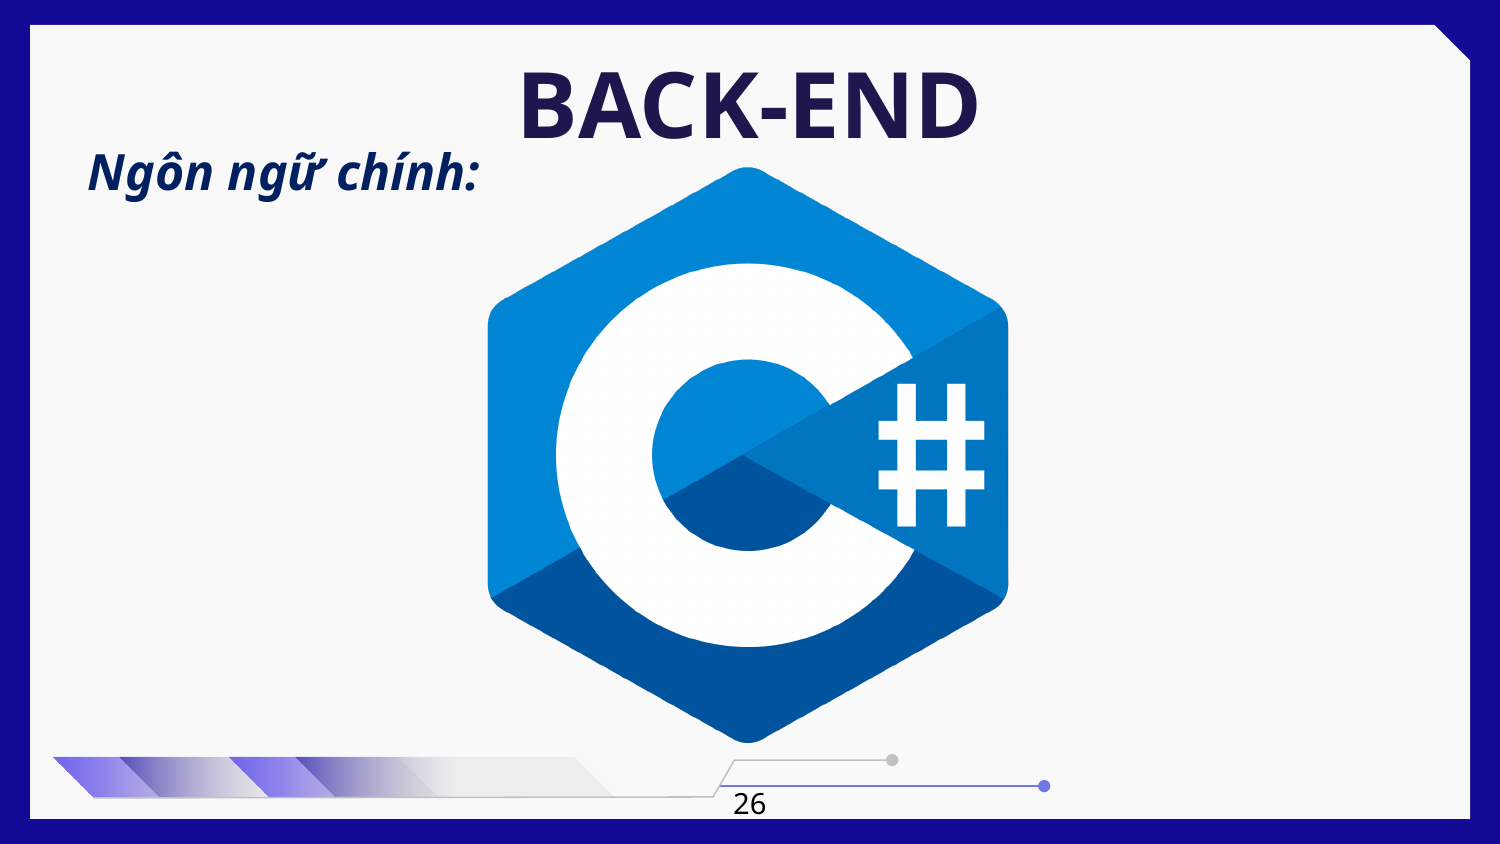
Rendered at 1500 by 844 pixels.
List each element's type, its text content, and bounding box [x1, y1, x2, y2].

picture [45, 755, 627, 824]
slide_number 26 [525, 777, 975, 838]
text_box Ngôn ngữ chính: [73, 132, 540, 208]
picture [464, 166, 1042, 744]
text_box BACK-END [0, 23, 1500, 165]
